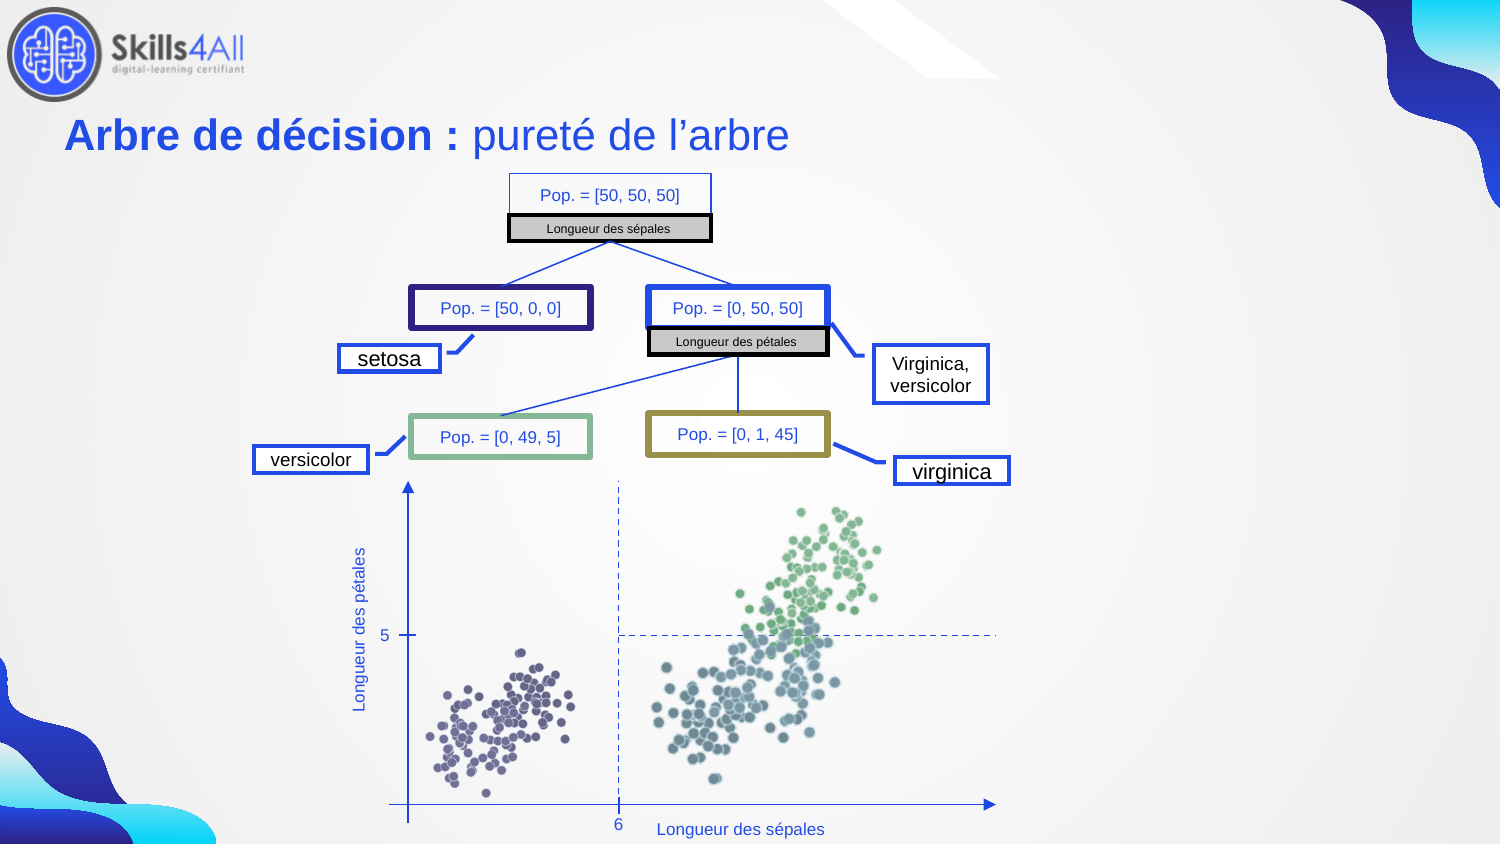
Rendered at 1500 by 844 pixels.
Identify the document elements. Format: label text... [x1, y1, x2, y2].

picture [7, 7, 244, 102]
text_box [344, 480, 997, 842]
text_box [254, 173, 1010, 485]
title Arbre de décision : pureté de l’arbre [63, 91, 1090, 160]
